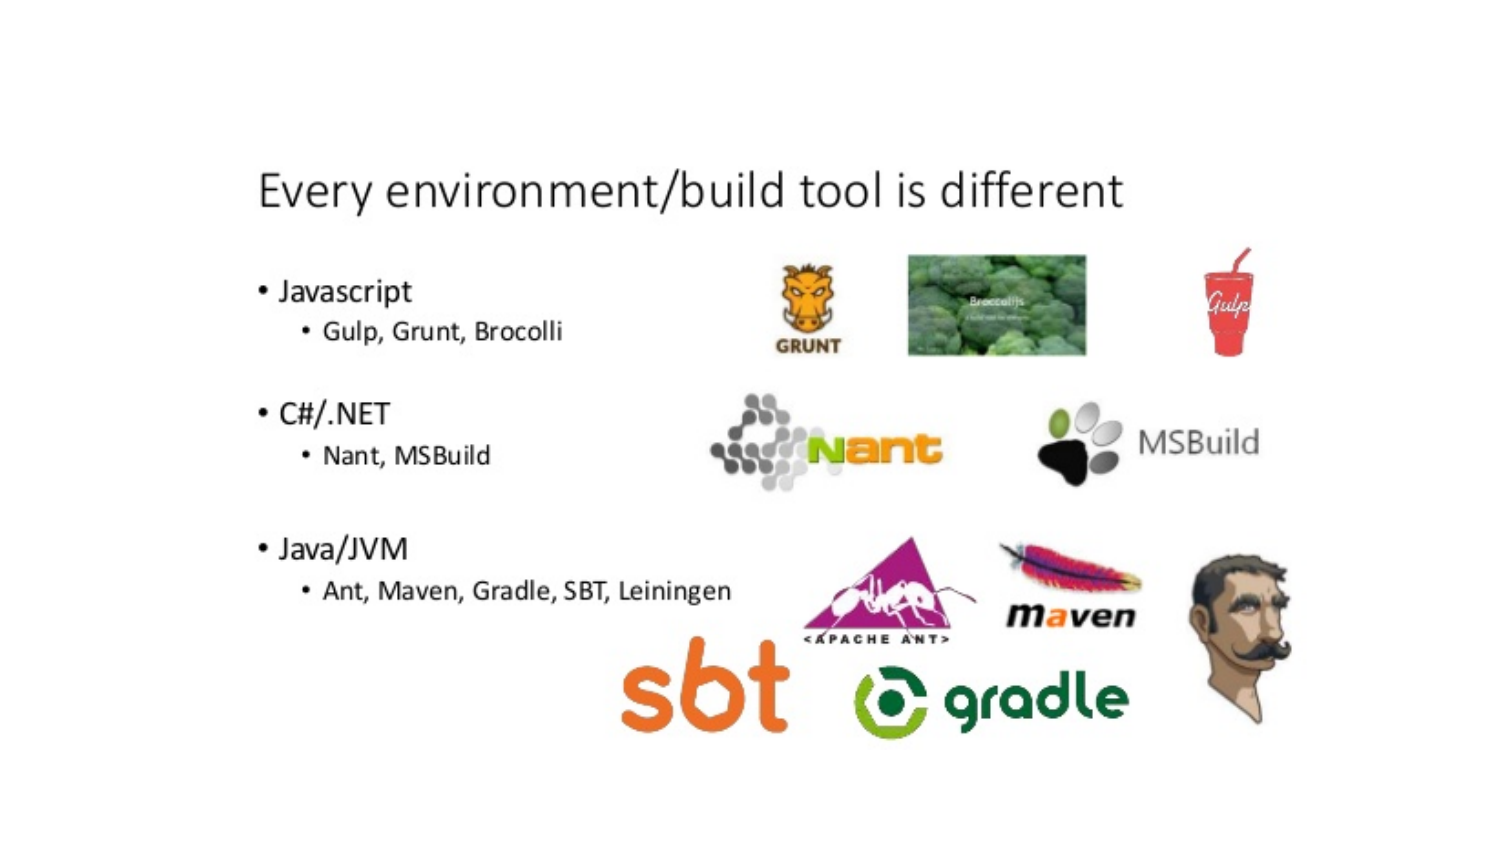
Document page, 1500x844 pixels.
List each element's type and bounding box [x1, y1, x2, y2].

picture [167, 94, 1333, 750]
